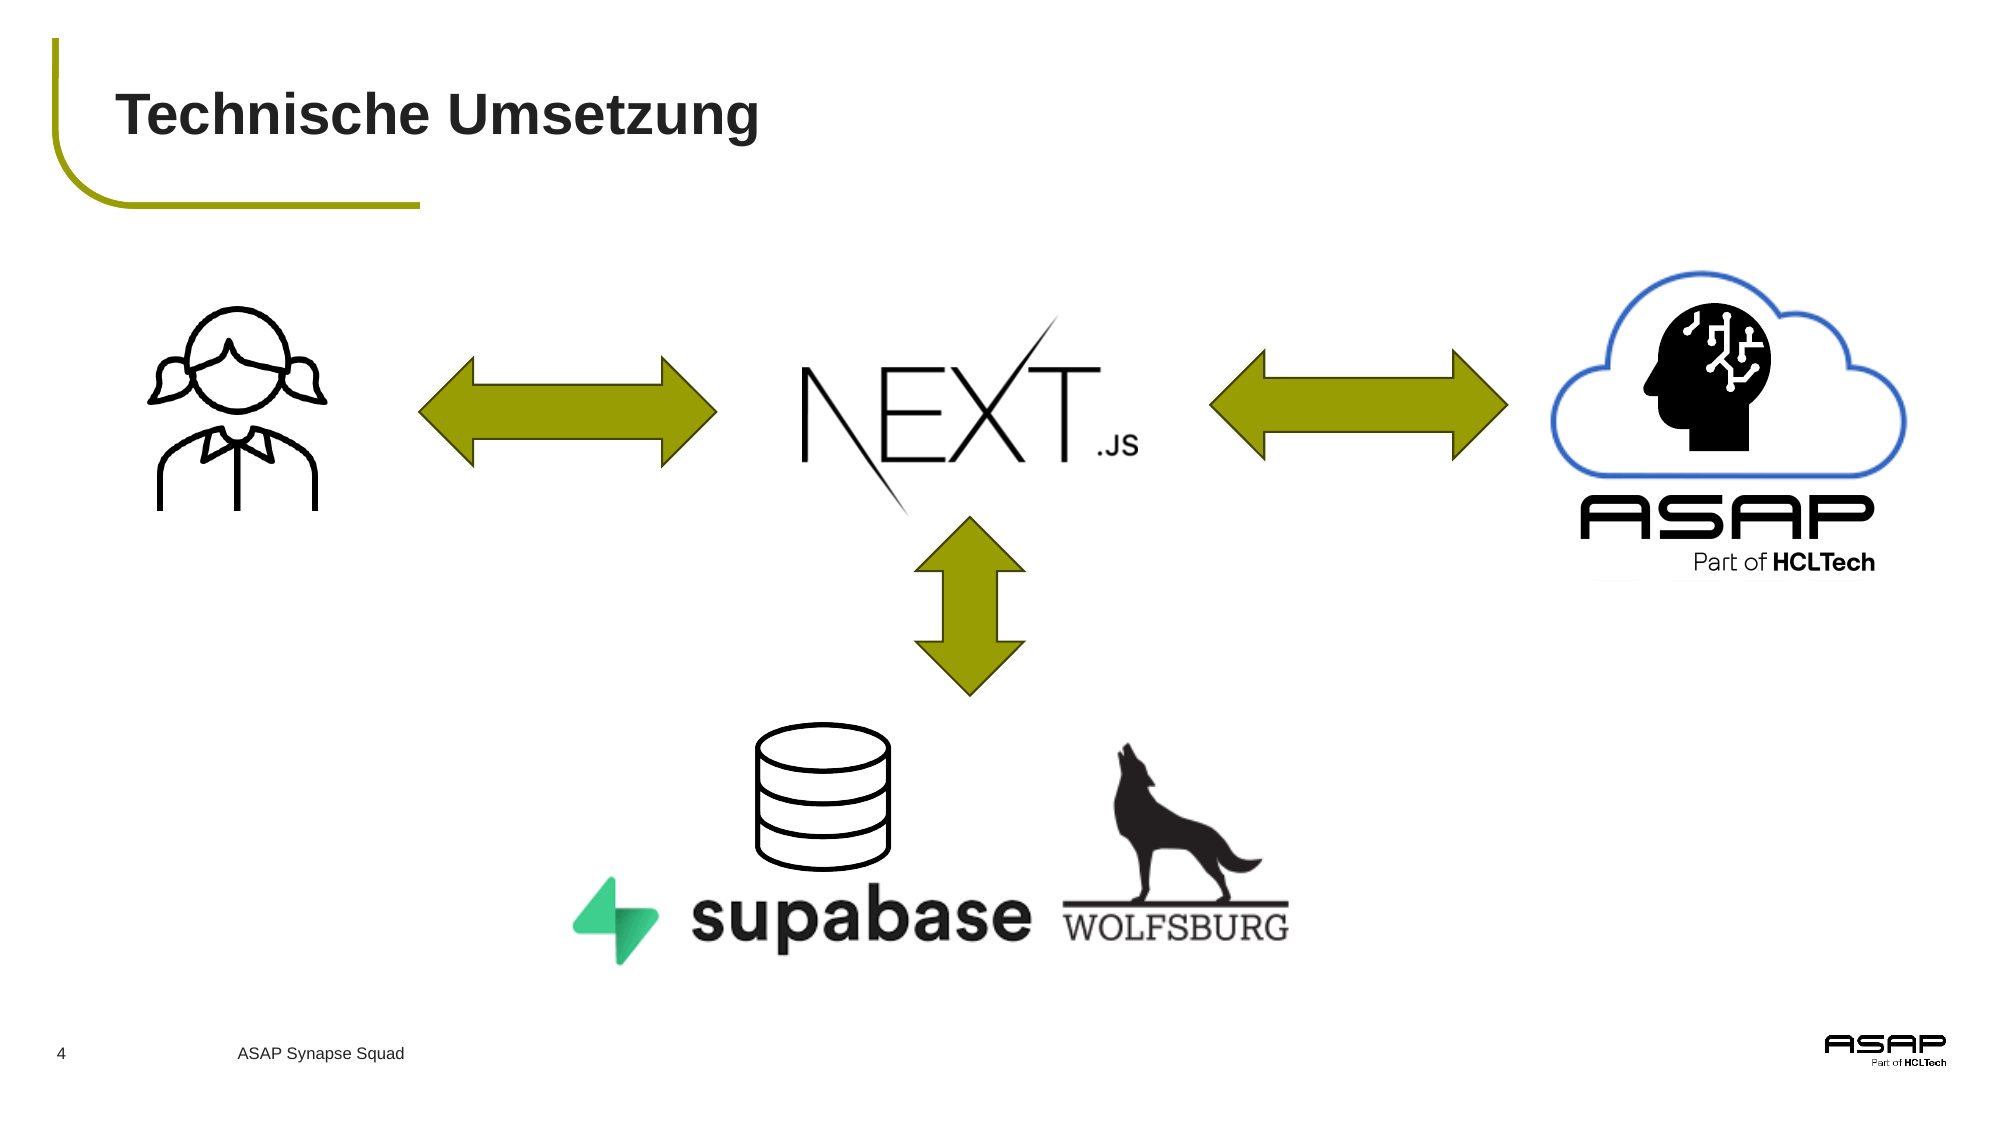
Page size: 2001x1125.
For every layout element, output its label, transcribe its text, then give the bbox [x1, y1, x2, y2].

text_box [1208, 348, 1509, 462]
picture [1825, 1035, 1946, 1066]
footer ASAP Synapse Squad [222, 1035, 1267, 1096]
picture [1524, 173, 1931, 581]
picture [88, 256, 386, 554]
text_box [54, 38, 420, 207]
title Technische Umsetzung [100, 34, 1069, 197]
slide_number 4 [42, 1035, 198, 1096]
picture [553, 693, 1339, 1046]
text_box [913, 517, 1027, 698]
text_box [417, 355, 718, 469]
picture [802, 314, 1138, 517]
